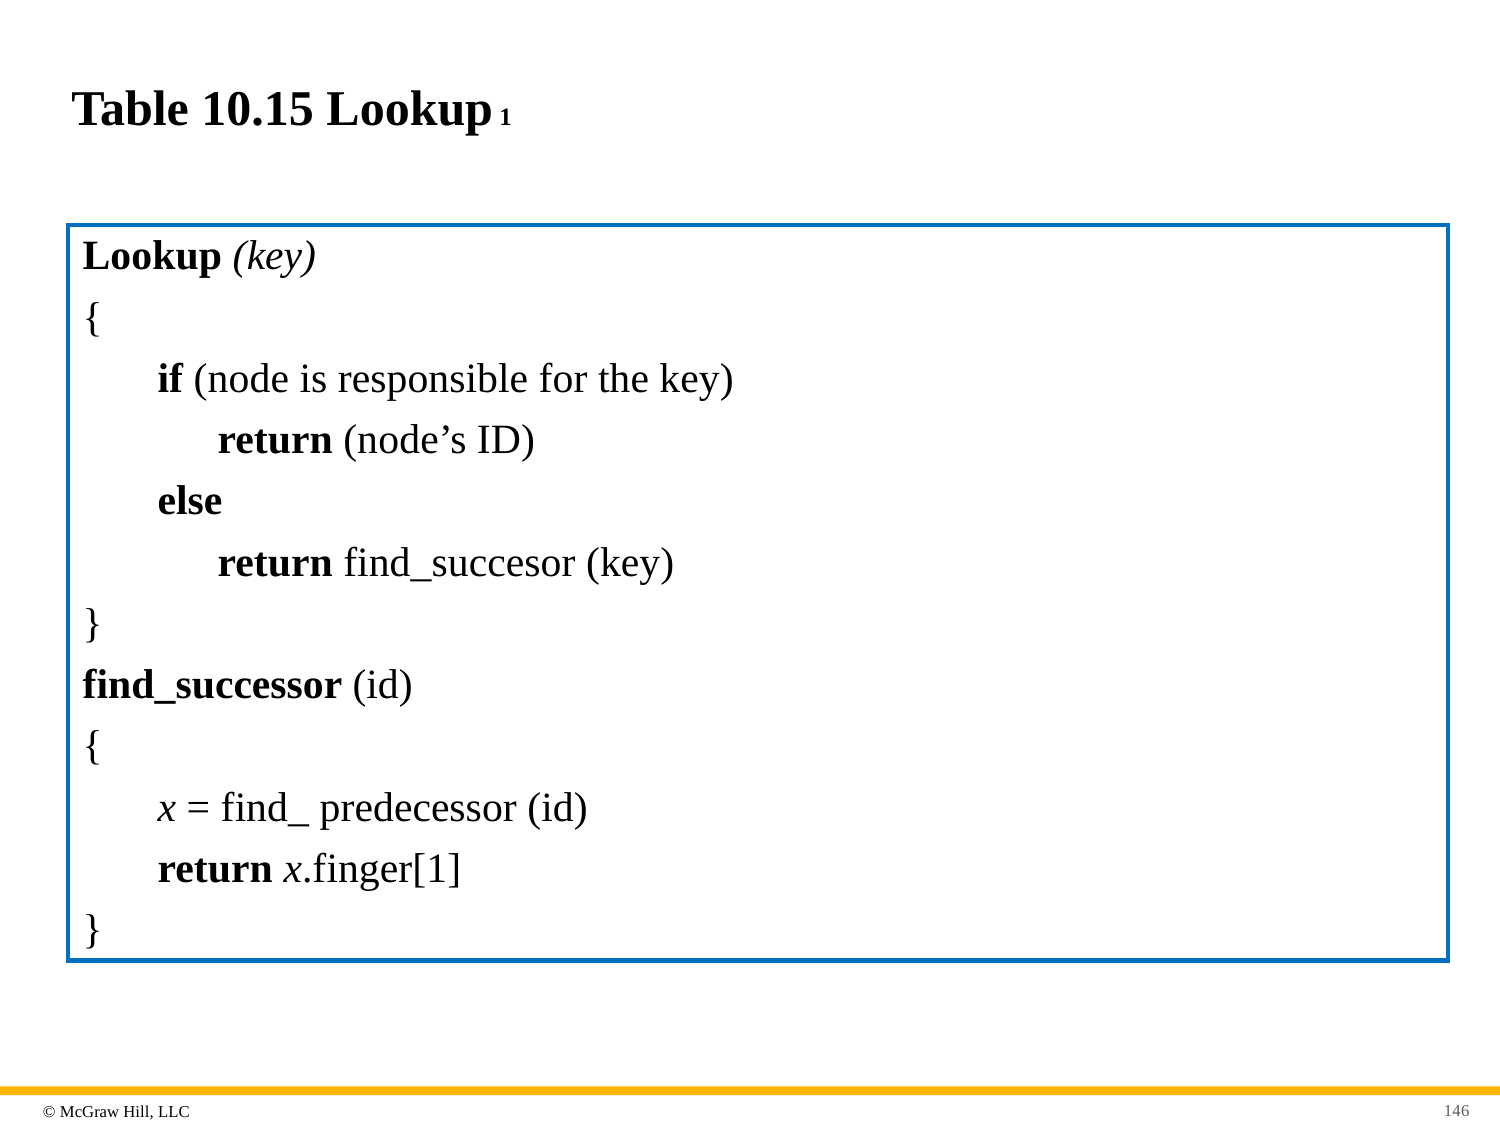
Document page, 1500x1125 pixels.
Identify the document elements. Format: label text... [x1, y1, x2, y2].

slide_number 146 [1418, 1096, 1477, 1123]
table_cell { [70, 286, 1446, 347]
table_cell else [70, 470, 1446, 531]
table_cell } [70, 593, 1446, 654]
table_cell if (node is responsible for the key) [70, 347, 1446, 409]
table_cell return find_succesor (key) [70, 531, 1446, 593]
table_cell return x.finger[1] [70, 838, 1446, 899]
table_header Lookup (key) [70, 227, 1446, 286]
table_cell find_successor (id) [70, 654, 1446, 715]
table_cell x = find_ predecessor (id) [70, 777, 1446, 838]
table_cell } [70, 899, 1446, 958]
title Table 10.15 Lookup 1 [56, 50, 1444, 162]
table_cell return (node’s ID) [70, 409, 1446, 470]
table_cell { [70, 715, 1446, 777]
